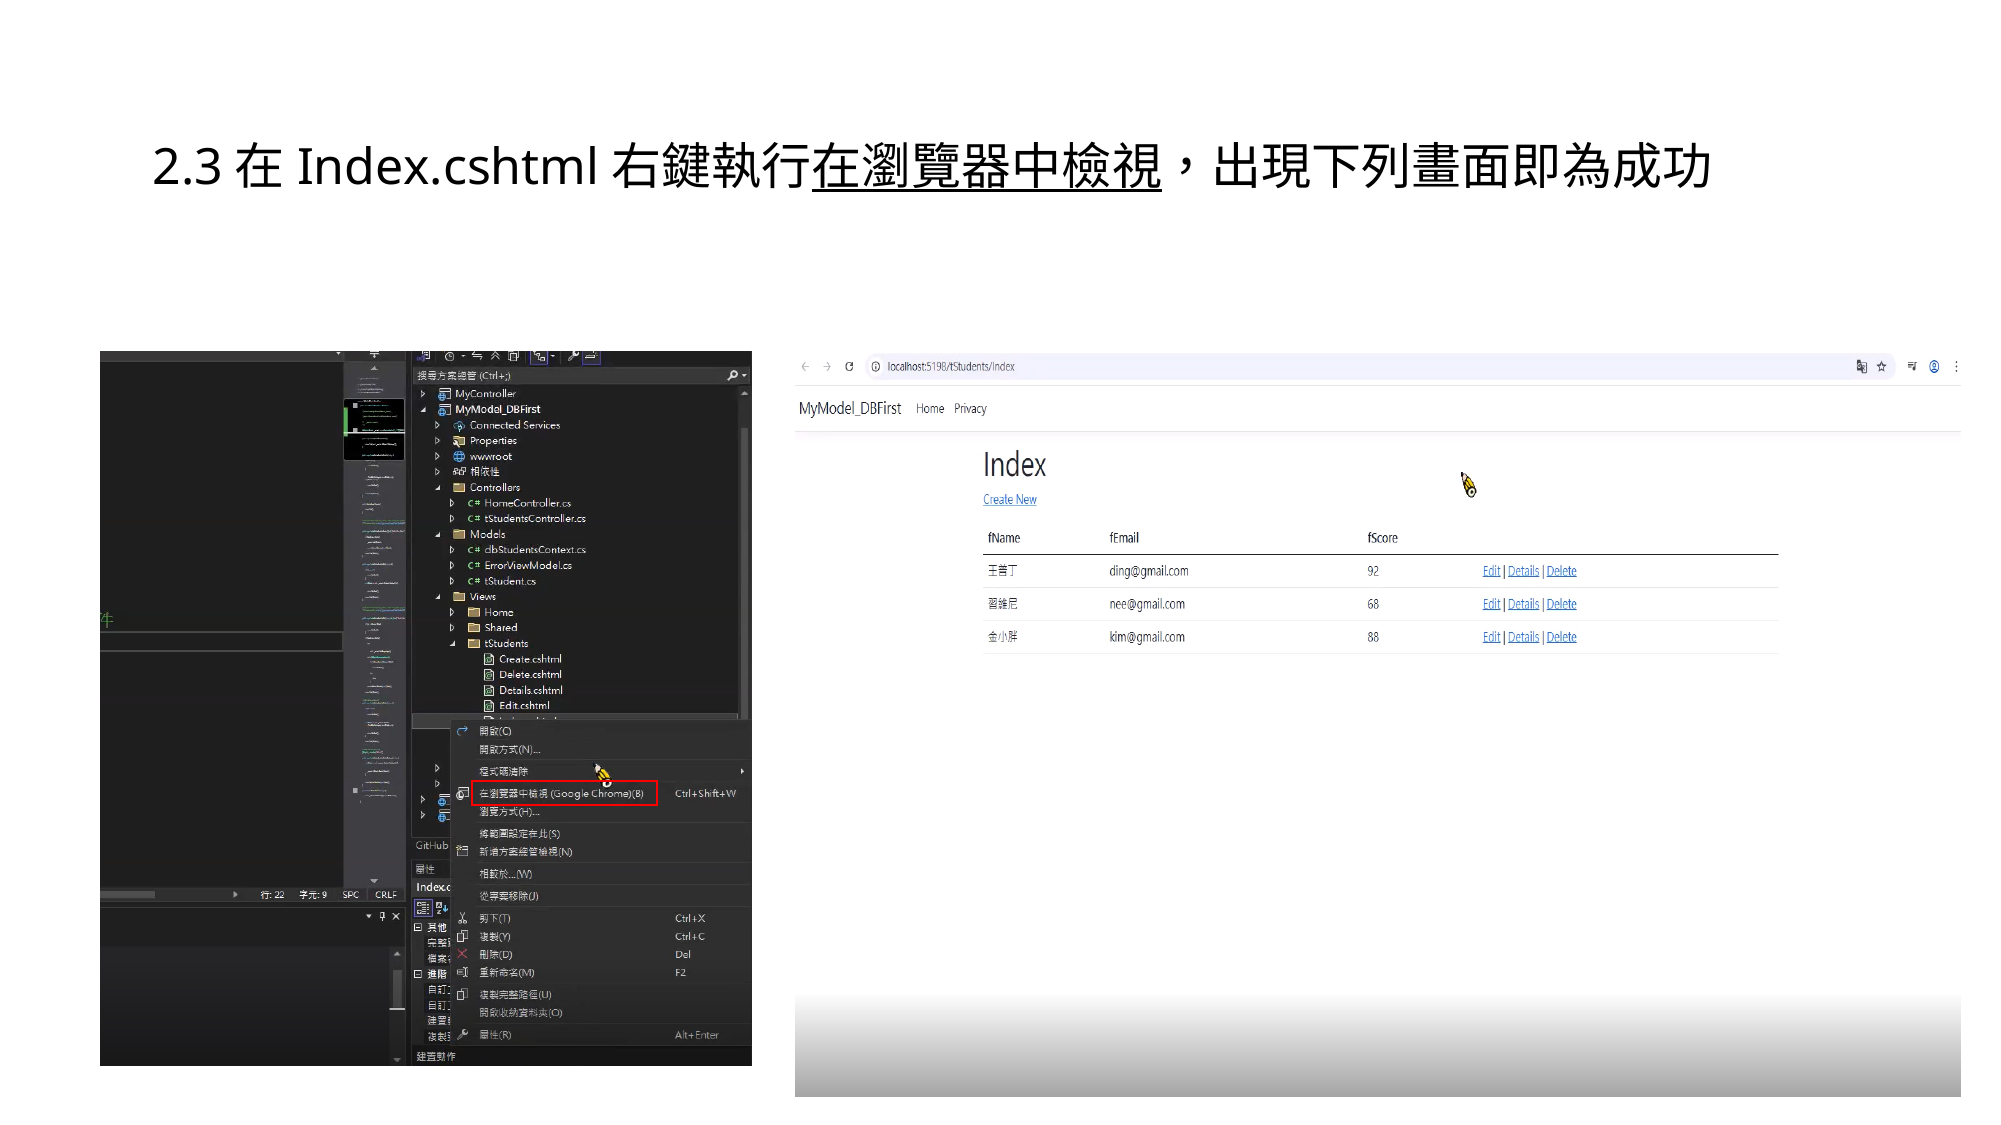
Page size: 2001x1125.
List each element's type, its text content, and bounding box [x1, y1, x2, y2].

title 2.3在Index.cshtml右鍵執行在瀏覽器中檢視，出現下列畫面即為成功 [137, 59, 1863, 278]
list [100, 351, 752, 1066]
picture [795, 350, 1961, 1097]
